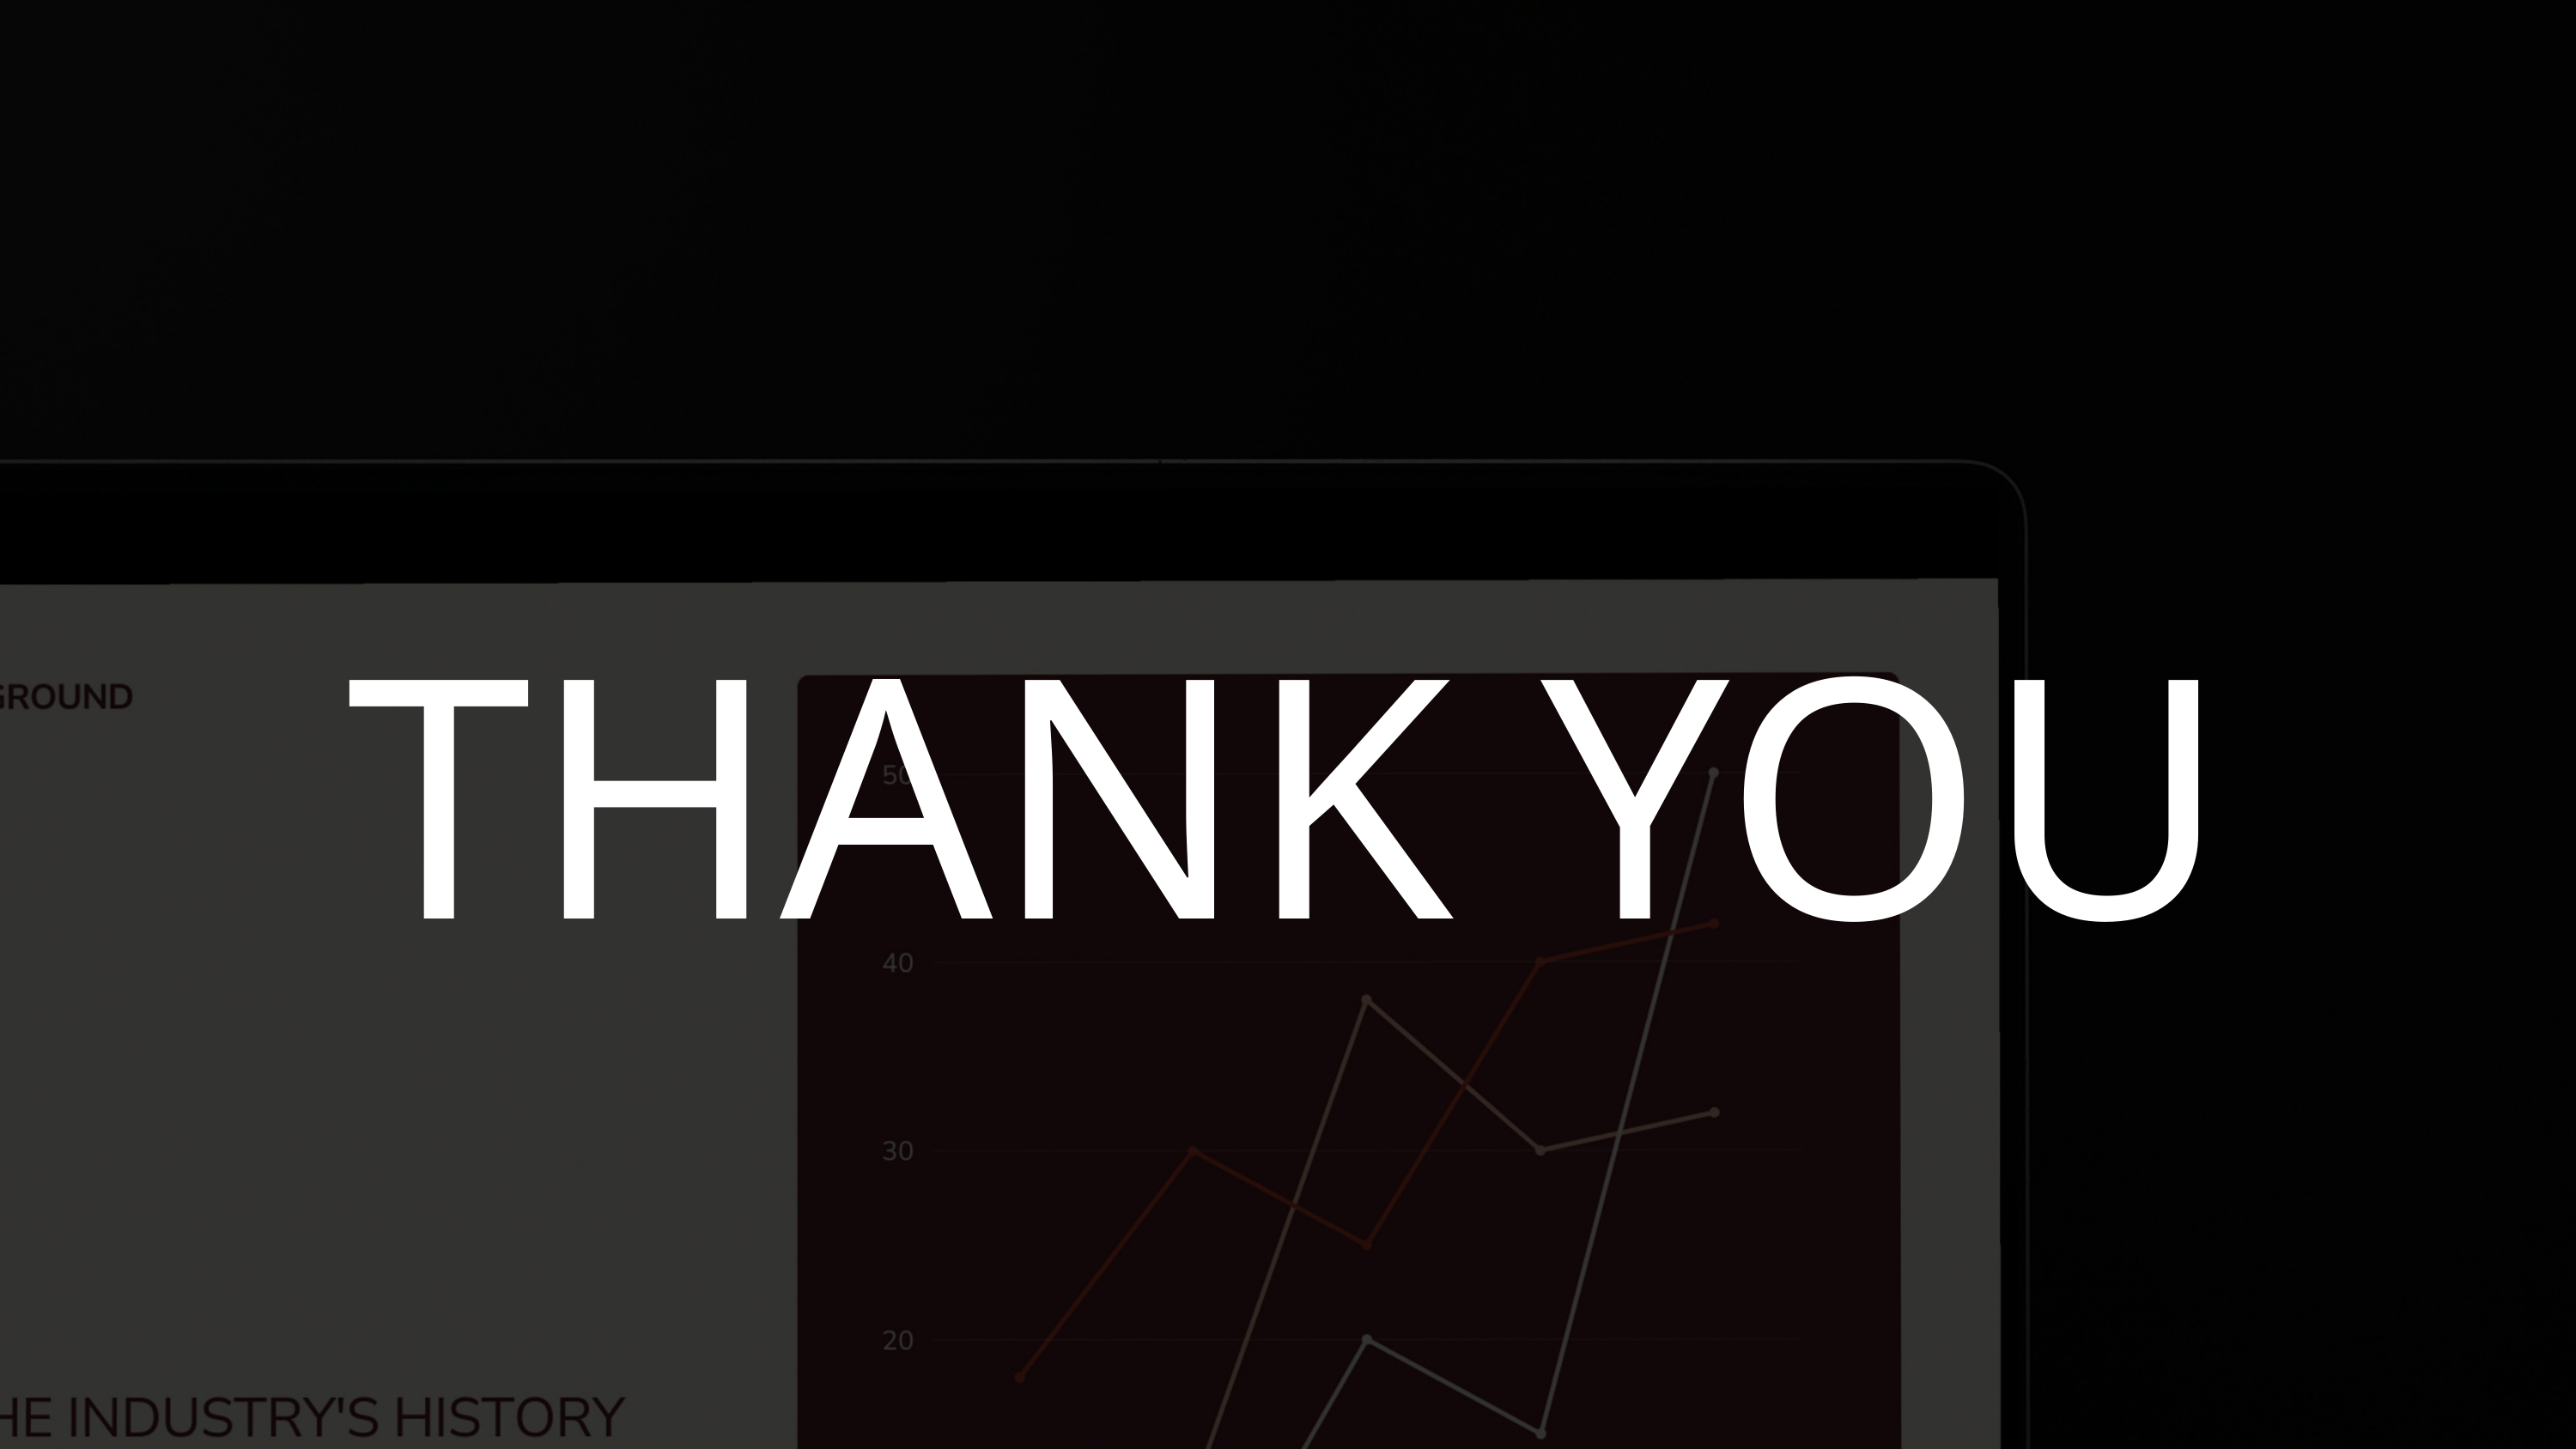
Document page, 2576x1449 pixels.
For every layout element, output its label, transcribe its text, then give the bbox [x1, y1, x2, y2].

text_box [0, 0, 2576, 1449]
text_box THANK YOU [325, 601, 2251, 986]
